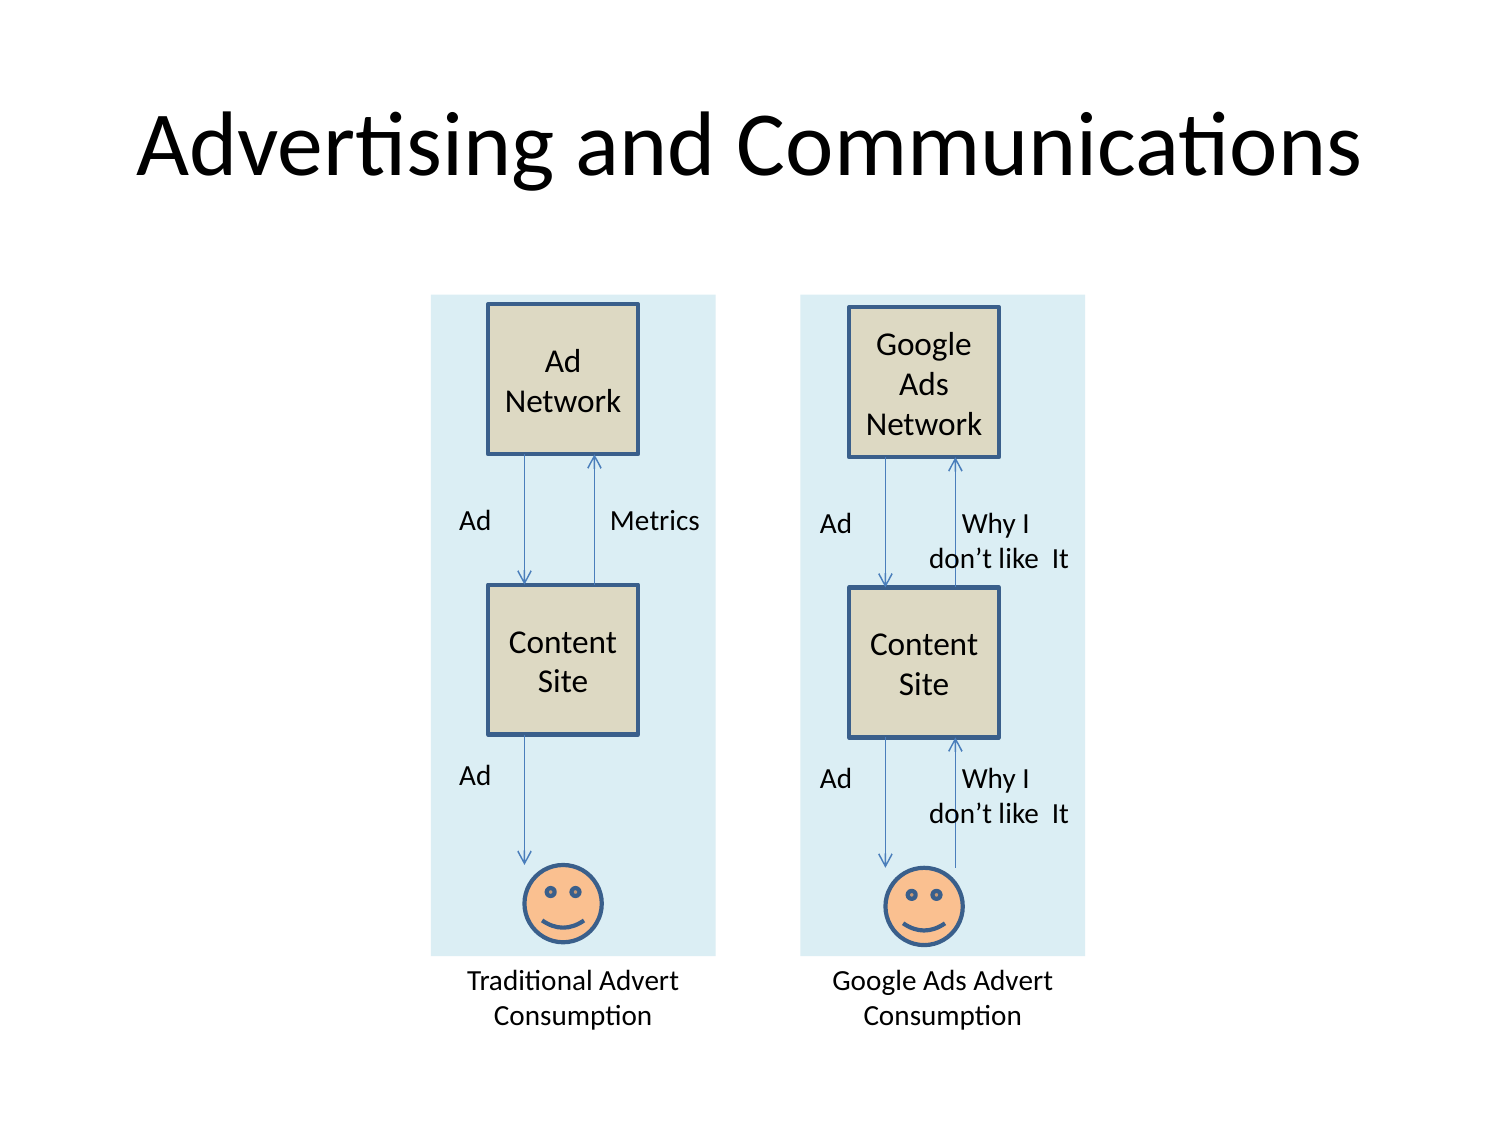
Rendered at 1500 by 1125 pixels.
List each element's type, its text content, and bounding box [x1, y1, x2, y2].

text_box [800, 294, 1086, 1040]
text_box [430, 294, 716, 1040]
title Advertising and Communications [75, 45, 1425, 233]
